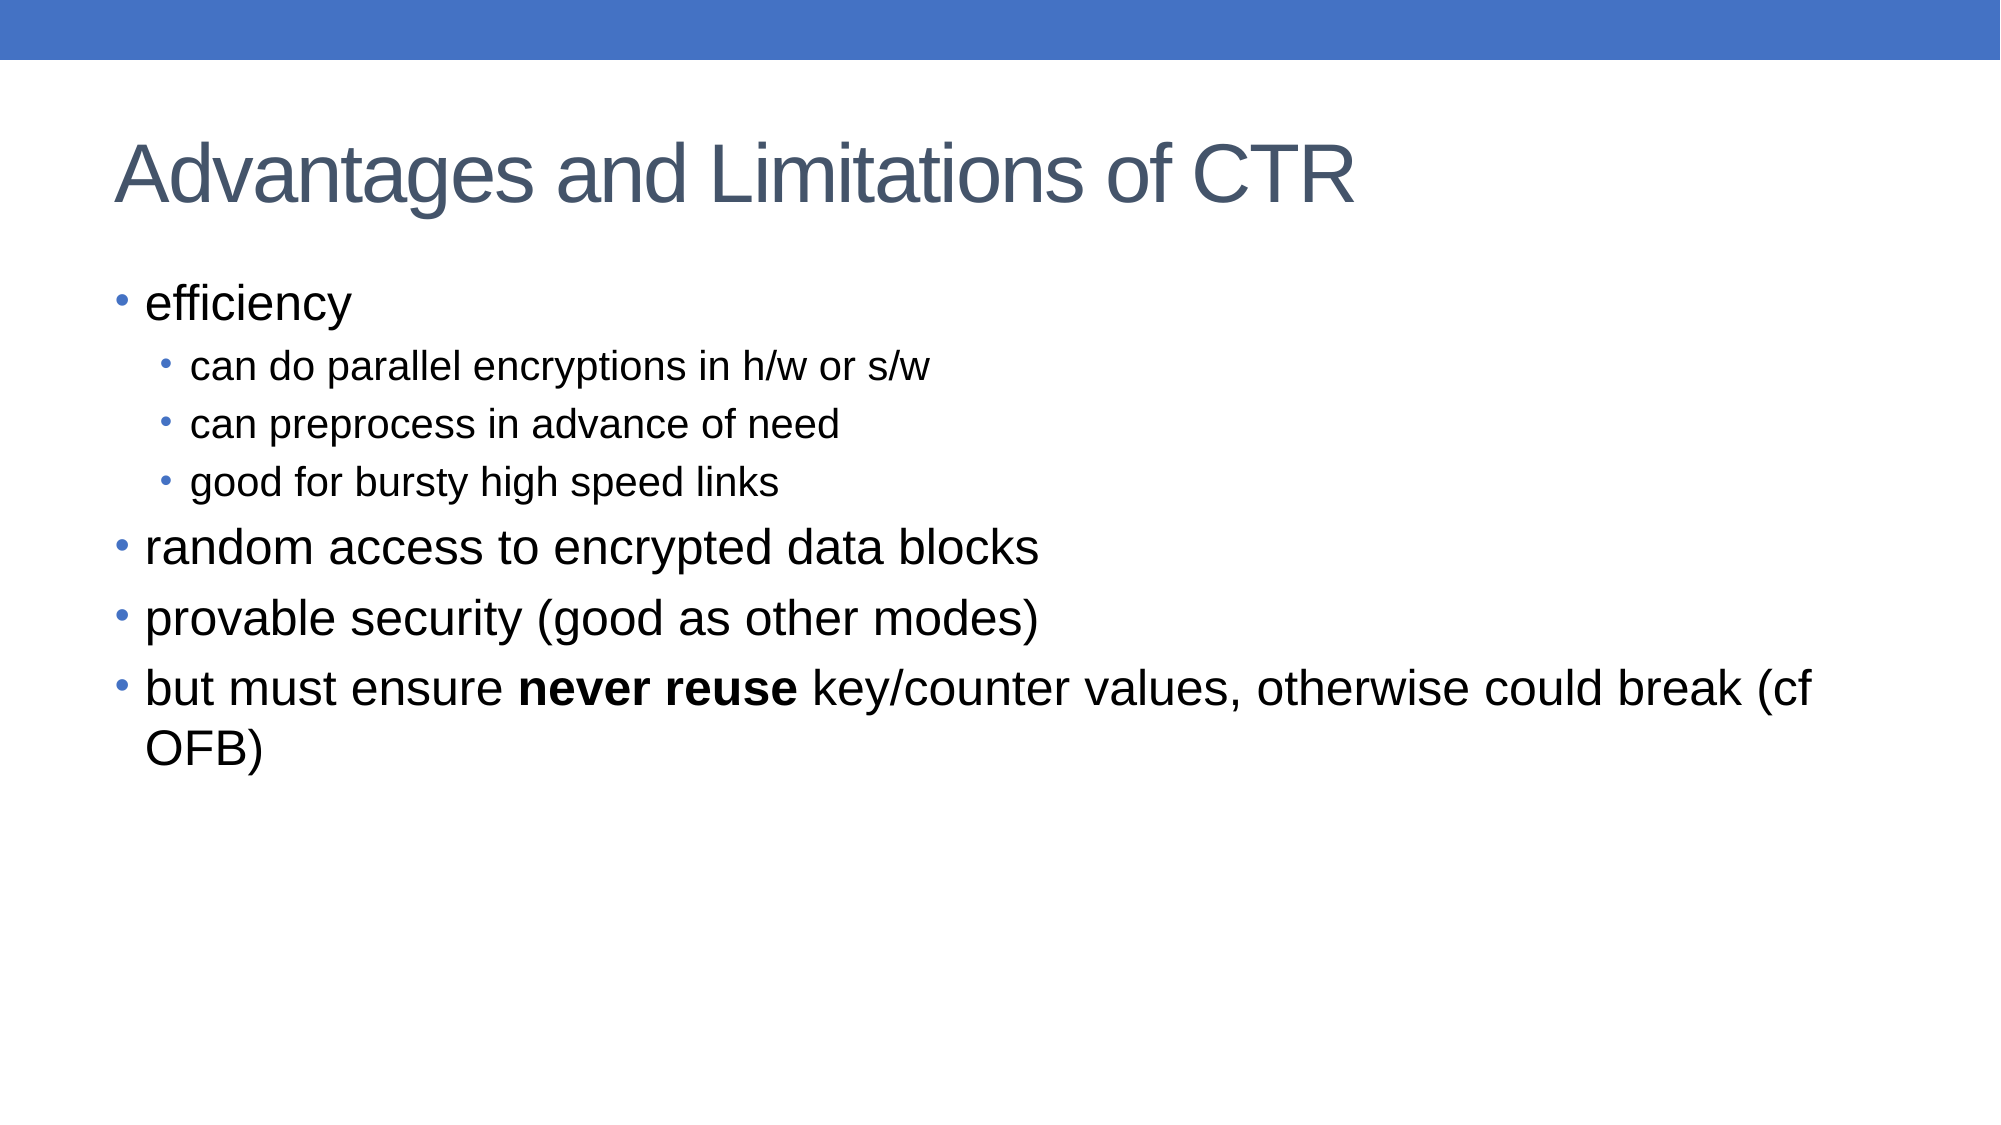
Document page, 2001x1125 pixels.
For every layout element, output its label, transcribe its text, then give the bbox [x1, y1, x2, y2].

title Advantages and Limitations of CTR [99, 87, 1900, 250]
list efficiency can do parallel encryptions in h/w or s/w can preprocess in advance of need good for bursty high speed links random access to encrypted data blocks provable security (good as other modes) but must ensure never reuse key/counter values, otherwise could break (cf OFB) [99, 262, 1900, 1063]
